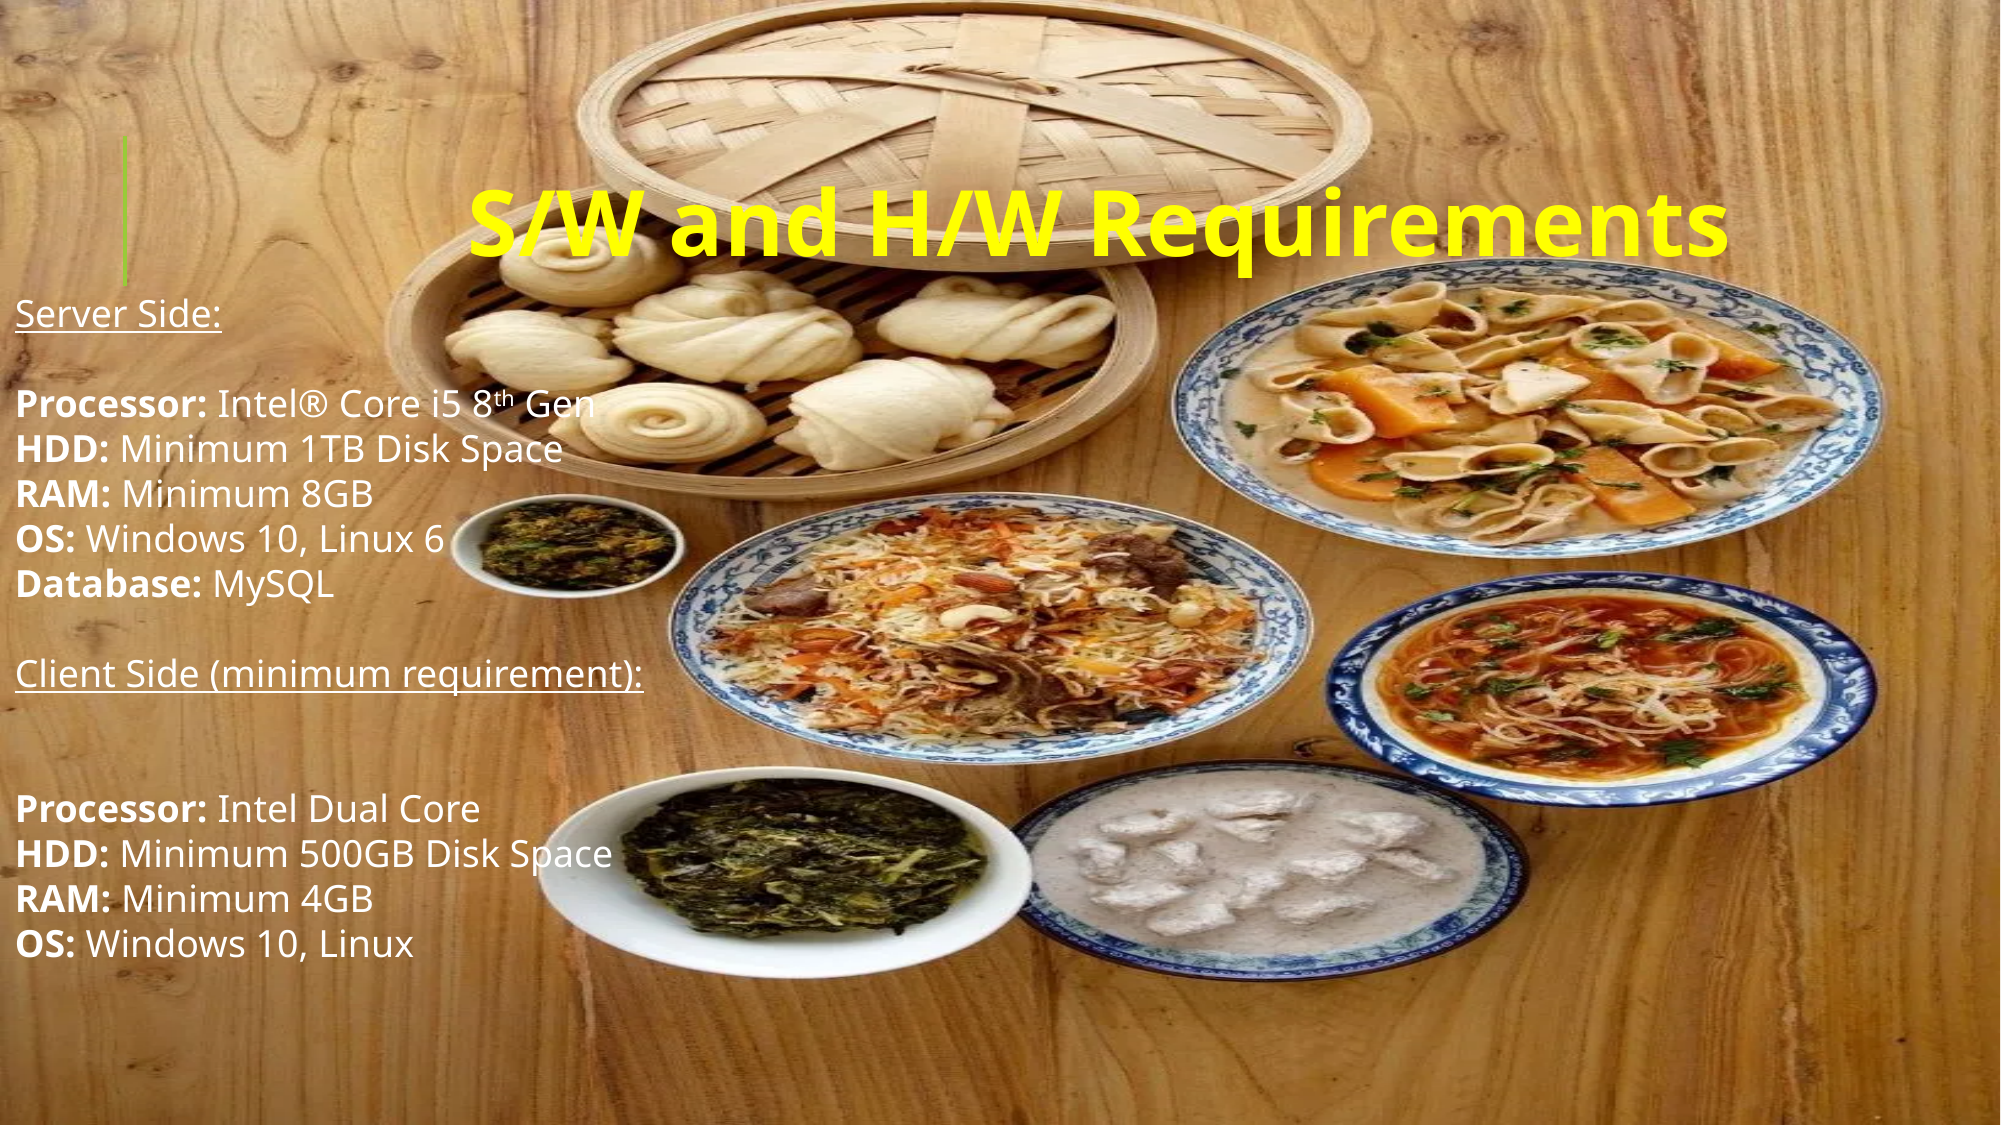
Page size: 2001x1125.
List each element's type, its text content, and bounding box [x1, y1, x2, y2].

picture [0, 0, 2001, 1125]
text_box Server Side: Processor: Intel® Core i5 8th Gen HDD: Minimum 1TB Disk Space RAM: Minimum 8GB OS: Windows 10, Linux 6 Database: MySQL Client Side (minimum requirement): Processor: Intel Dual Core HDD: Minimum 500GB Disk Space RAM: Minimum 4GB OS: Windows 10, Linux [0, 282, 979, 973]
text_box S/W and H/W Requirements [178, 157, 1831, 283]
